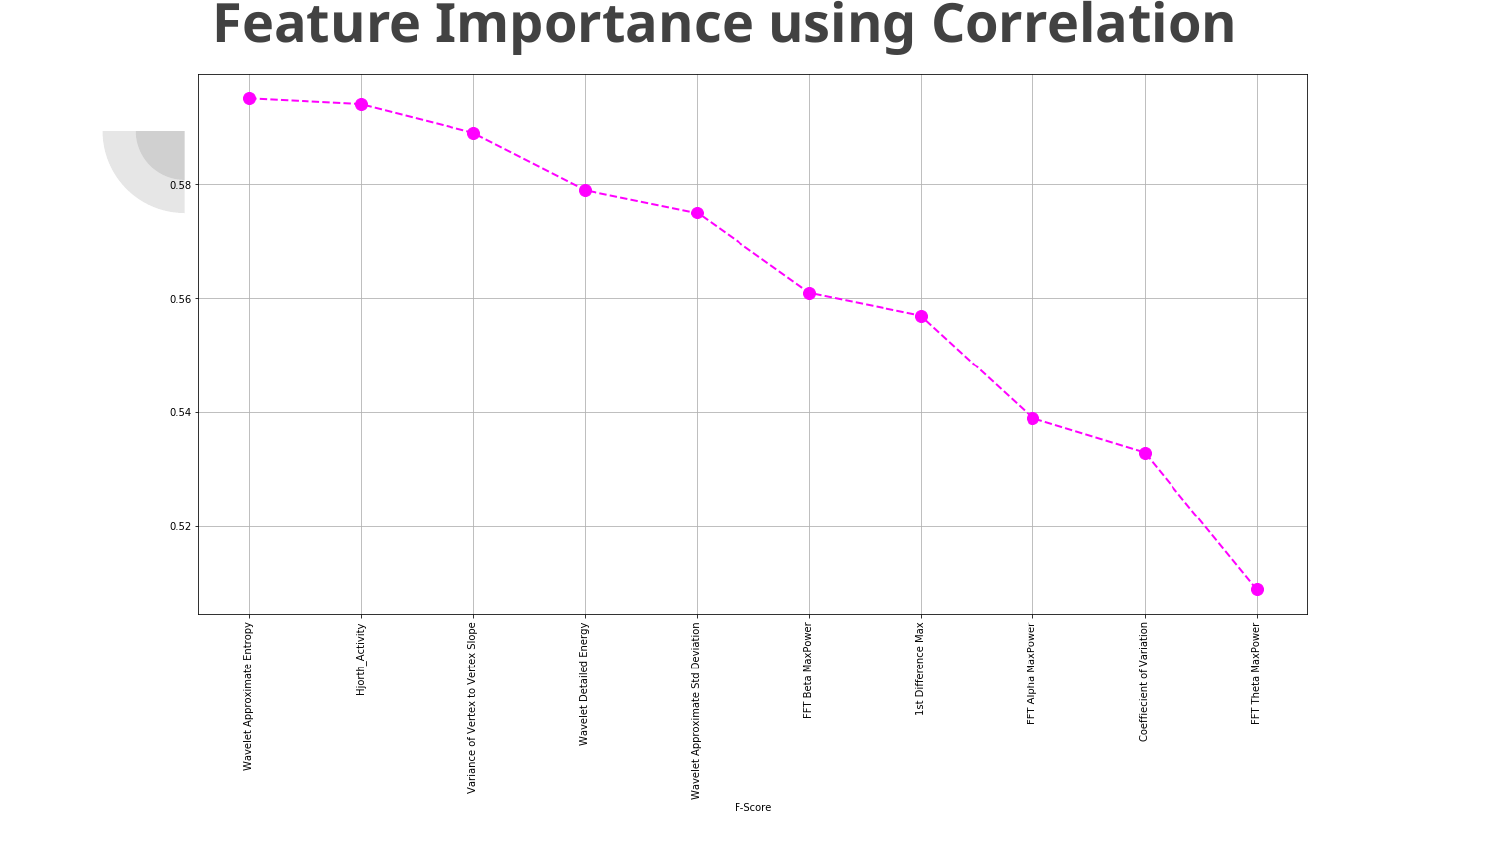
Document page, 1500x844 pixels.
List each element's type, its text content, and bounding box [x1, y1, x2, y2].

picture [162, 63, 1317, 820]
title Feature Importance using Correlation [84, 0, 1368, 138]
